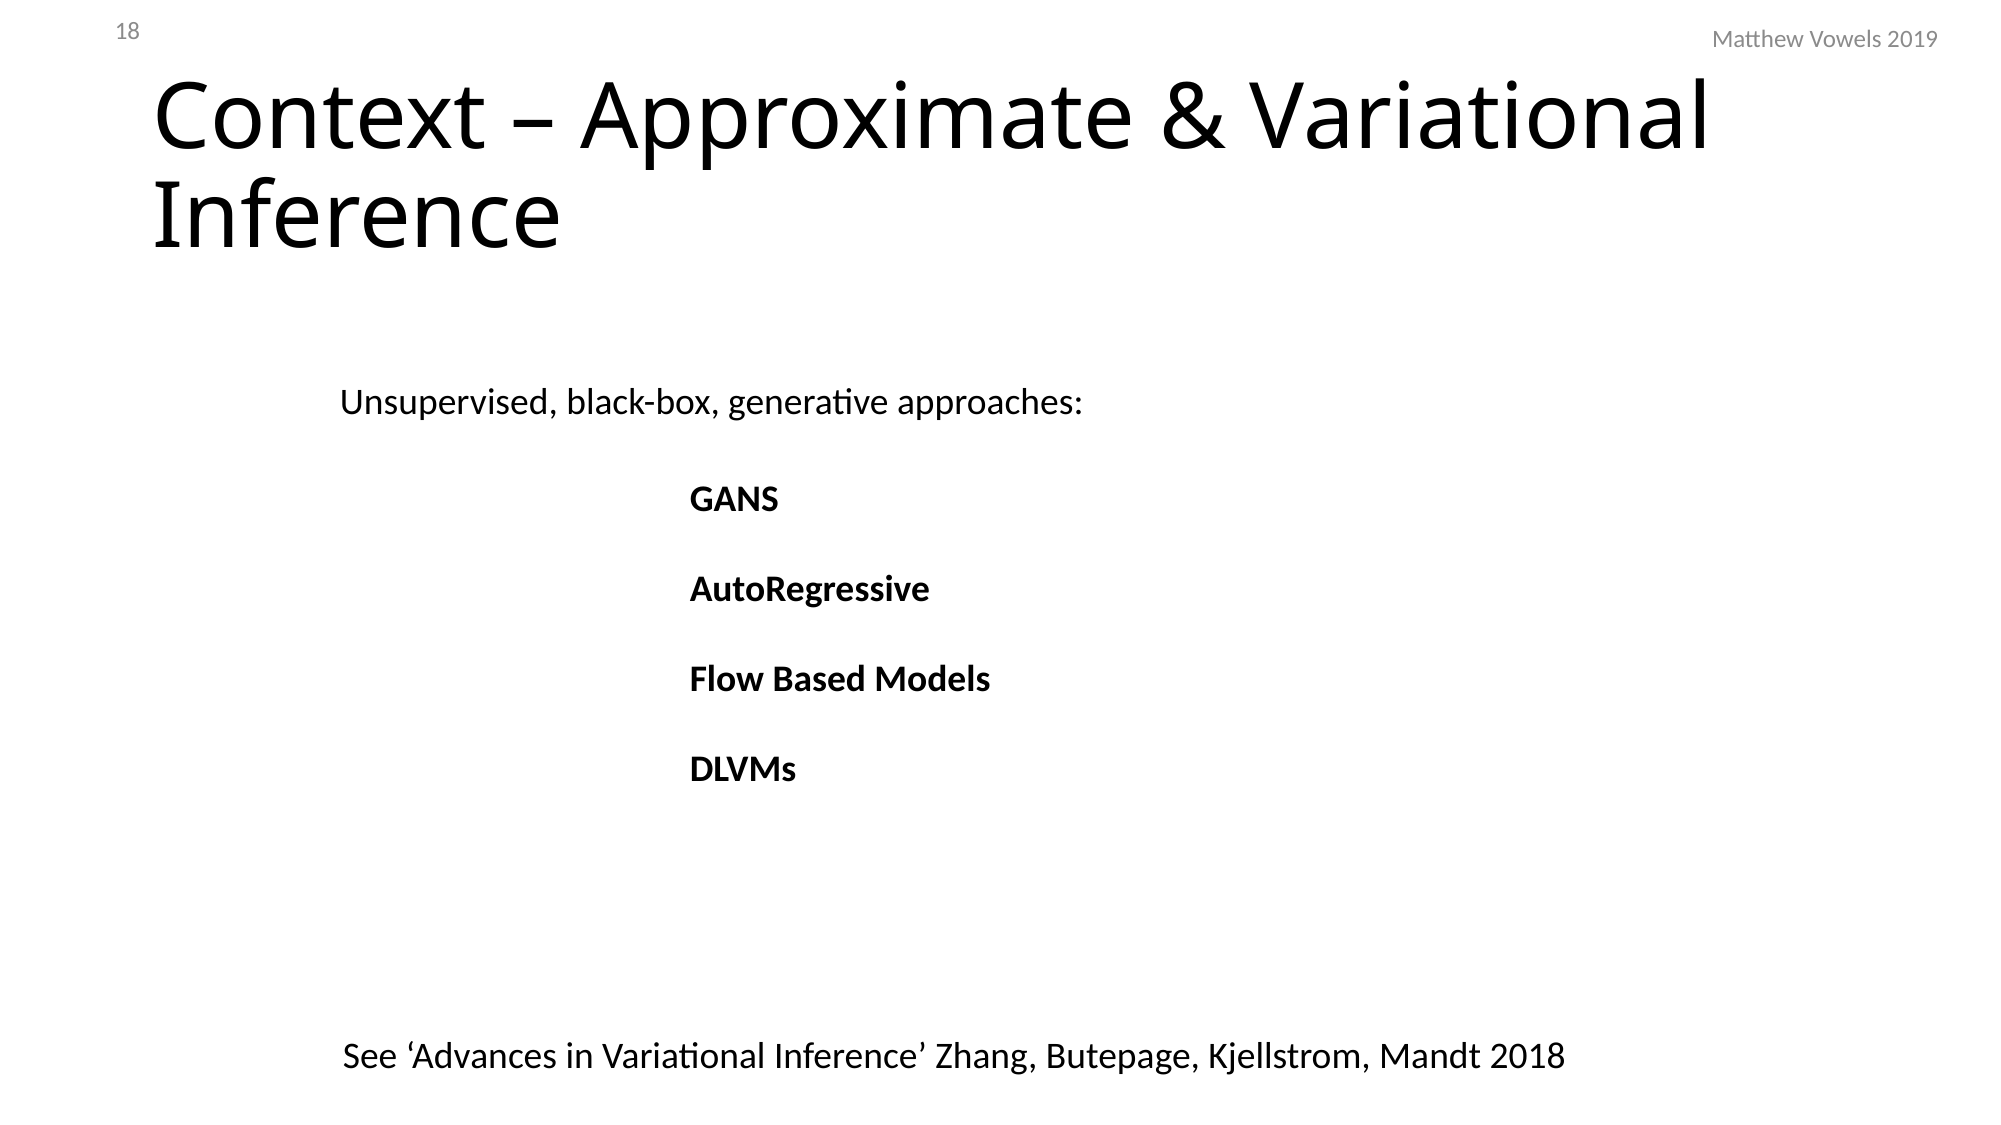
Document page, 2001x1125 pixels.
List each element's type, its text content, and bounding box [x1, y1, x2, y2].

text_box Unsupervised, black-box, generative approaches: [325, 369, 1100, 430]
slide_number 18 [0, 0, 156, 60]
text_box GANS AutoRegressive Flow Based Models DLVMs [675, 466, 1015, 797]
text_box See ‘Advances in Variational Inference’ Zhang, Butepage, Kjellstrom, Mandt 2018 [328, 1023, 1582, 1084]
slide_number Matthew Vowels 2019 [1697, 7, 2000, 68]
title Context – Approximate & Variational Inference [137, 59, 1863, 278]
